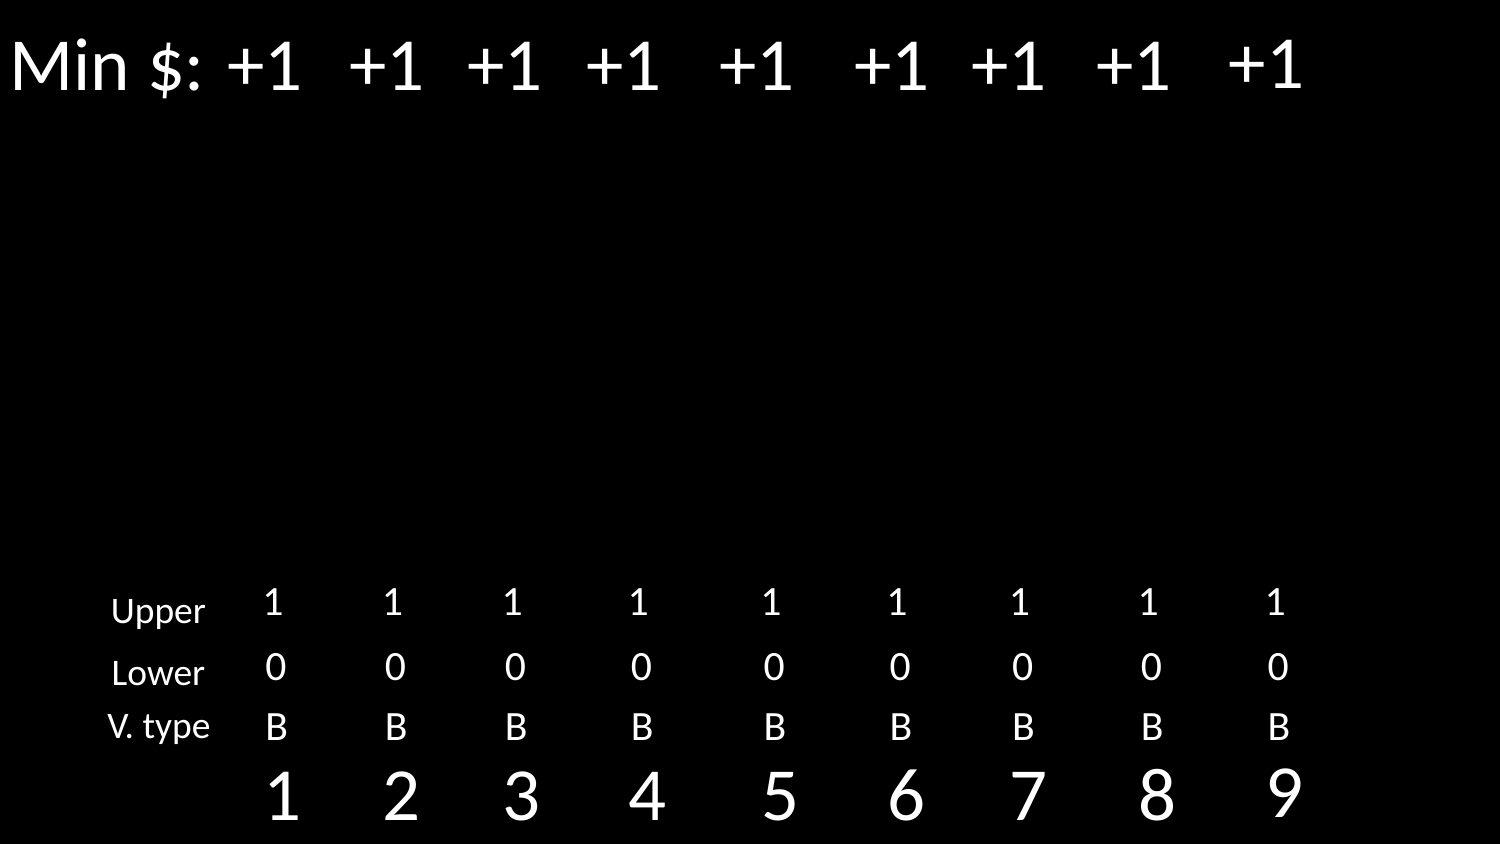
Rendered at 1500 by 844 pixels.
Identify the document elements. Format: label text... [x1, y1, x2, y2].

text_box +1 [571, 8, 697, 113]
text_box V. type [92, 693, 245, 754]
text_box +1 [212, 8, 325, 113]
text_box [248, 763, 1293, 844]
text_box Min $: [0, 8, 212, 113]
text_box +1 [1081, 8, 1207, 113]
text_box +1 [839, 8, 947, 113]
text_box Lower [96, 640, 223, 693]
text_box +1 [334, 8, 443, 113]
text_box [247, 565, 1292, 632]
text_box +1 [704, 8, 830, 113]
text_box +1 [956, 8, 1075, 113]
text_box +1 [1214, 5, 1329, 111]
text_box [250, 636, 1295, 690]
text_box Upper [96, 578, 223, 639]
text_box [250, 690, 1295, 757]
text_box +1 [452, 8, 565, 113]
